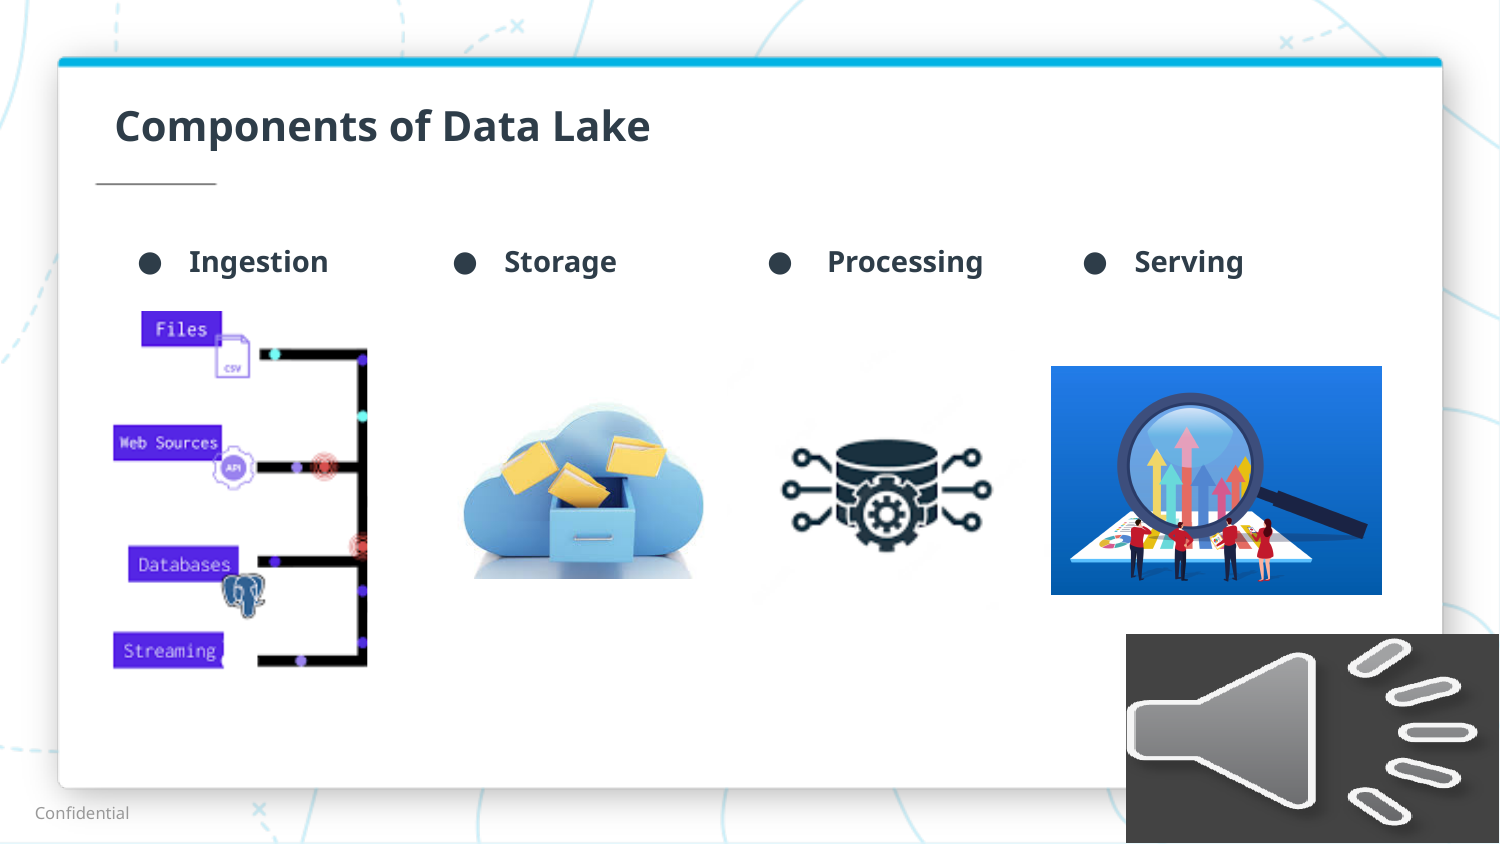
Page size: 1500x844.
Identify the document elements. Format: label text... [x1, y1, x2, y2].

picture [0, 0, 1500, 844]
list Ingestion Storage Processing Serving [99, 228, 1390, 700]
title Components of Data Lake [99, 77, 1401, 172]
